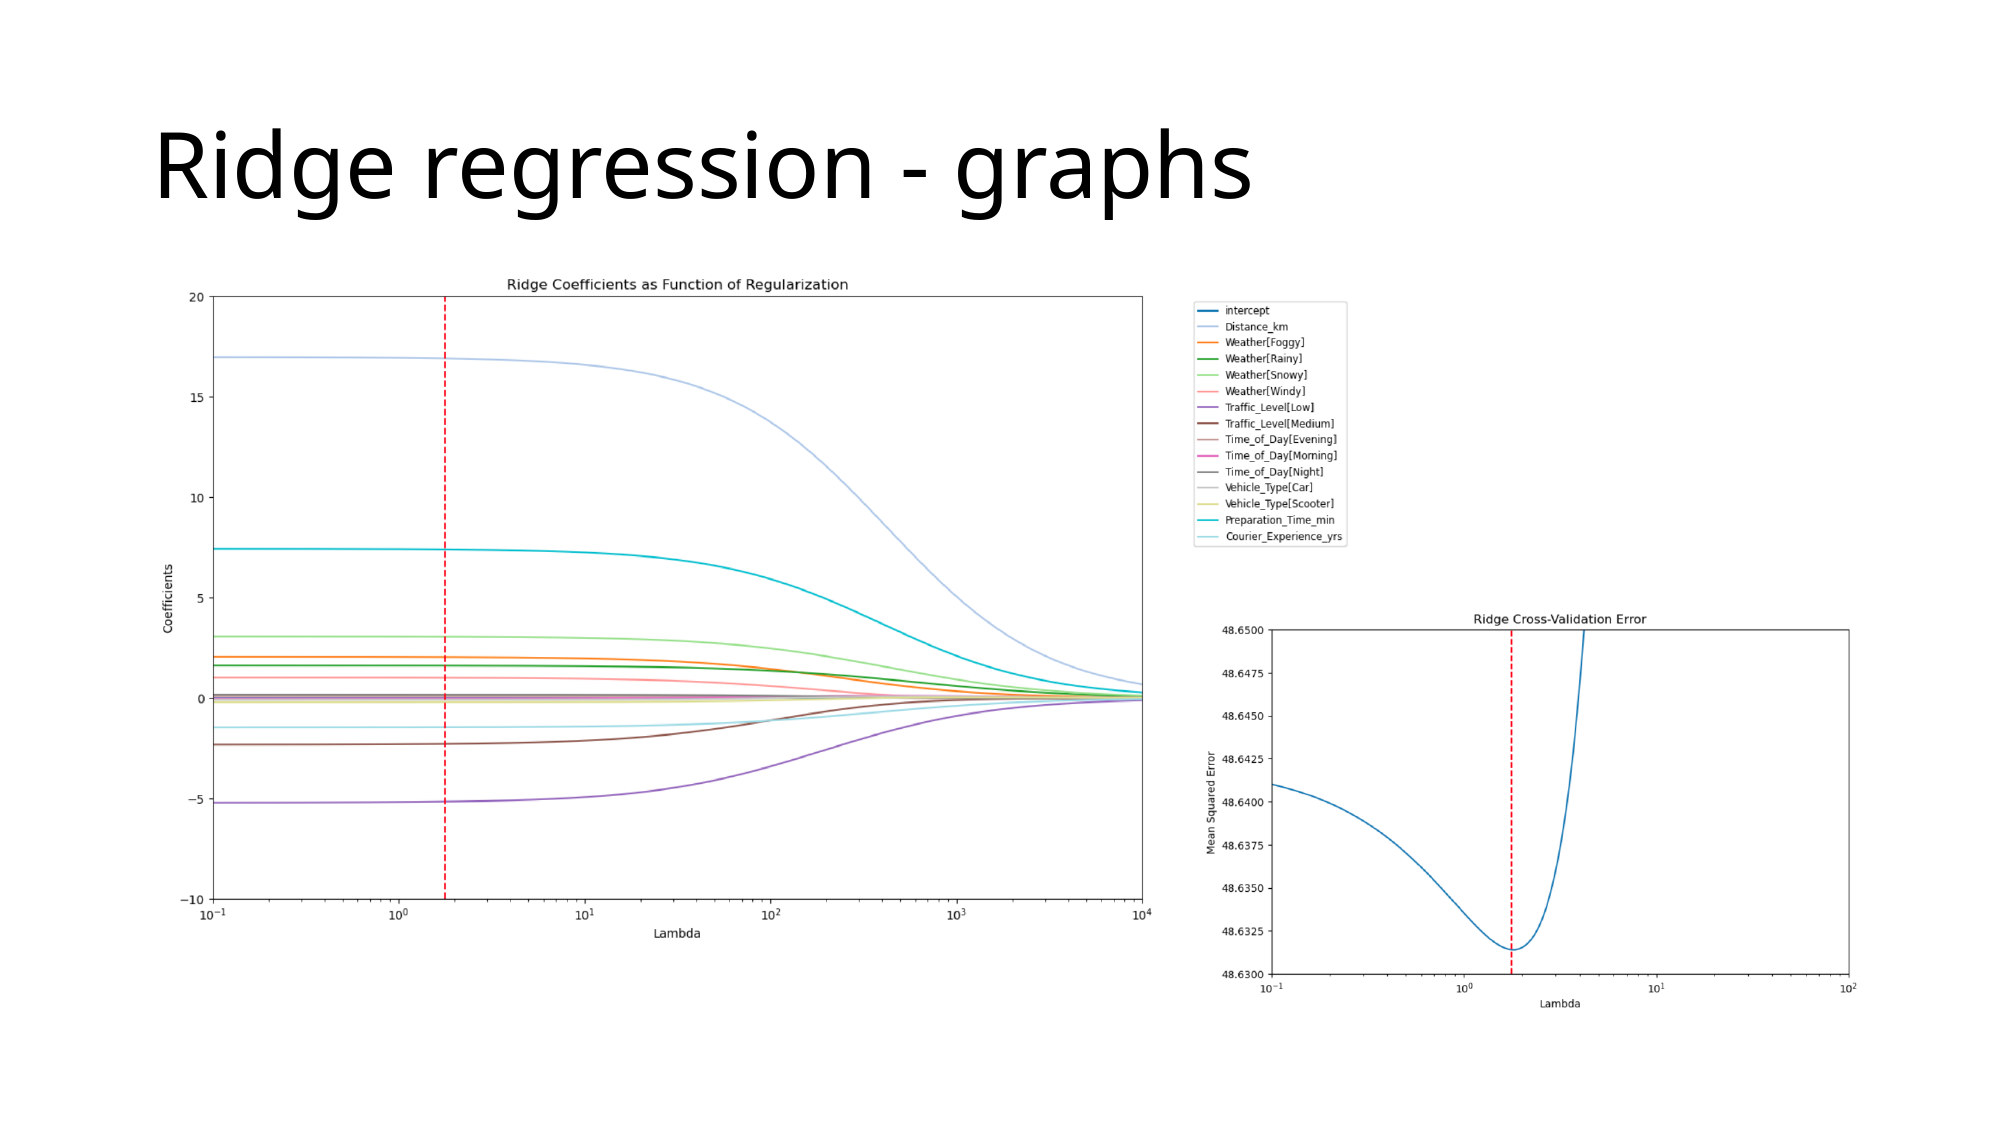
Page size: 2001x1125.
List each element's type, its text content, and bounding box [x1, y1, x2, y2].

title Ridge regression - graphs [137, 59, 1863, 278]
picture [1201, 611, 1863, 1013]
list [136, 276, 1358, 948]
